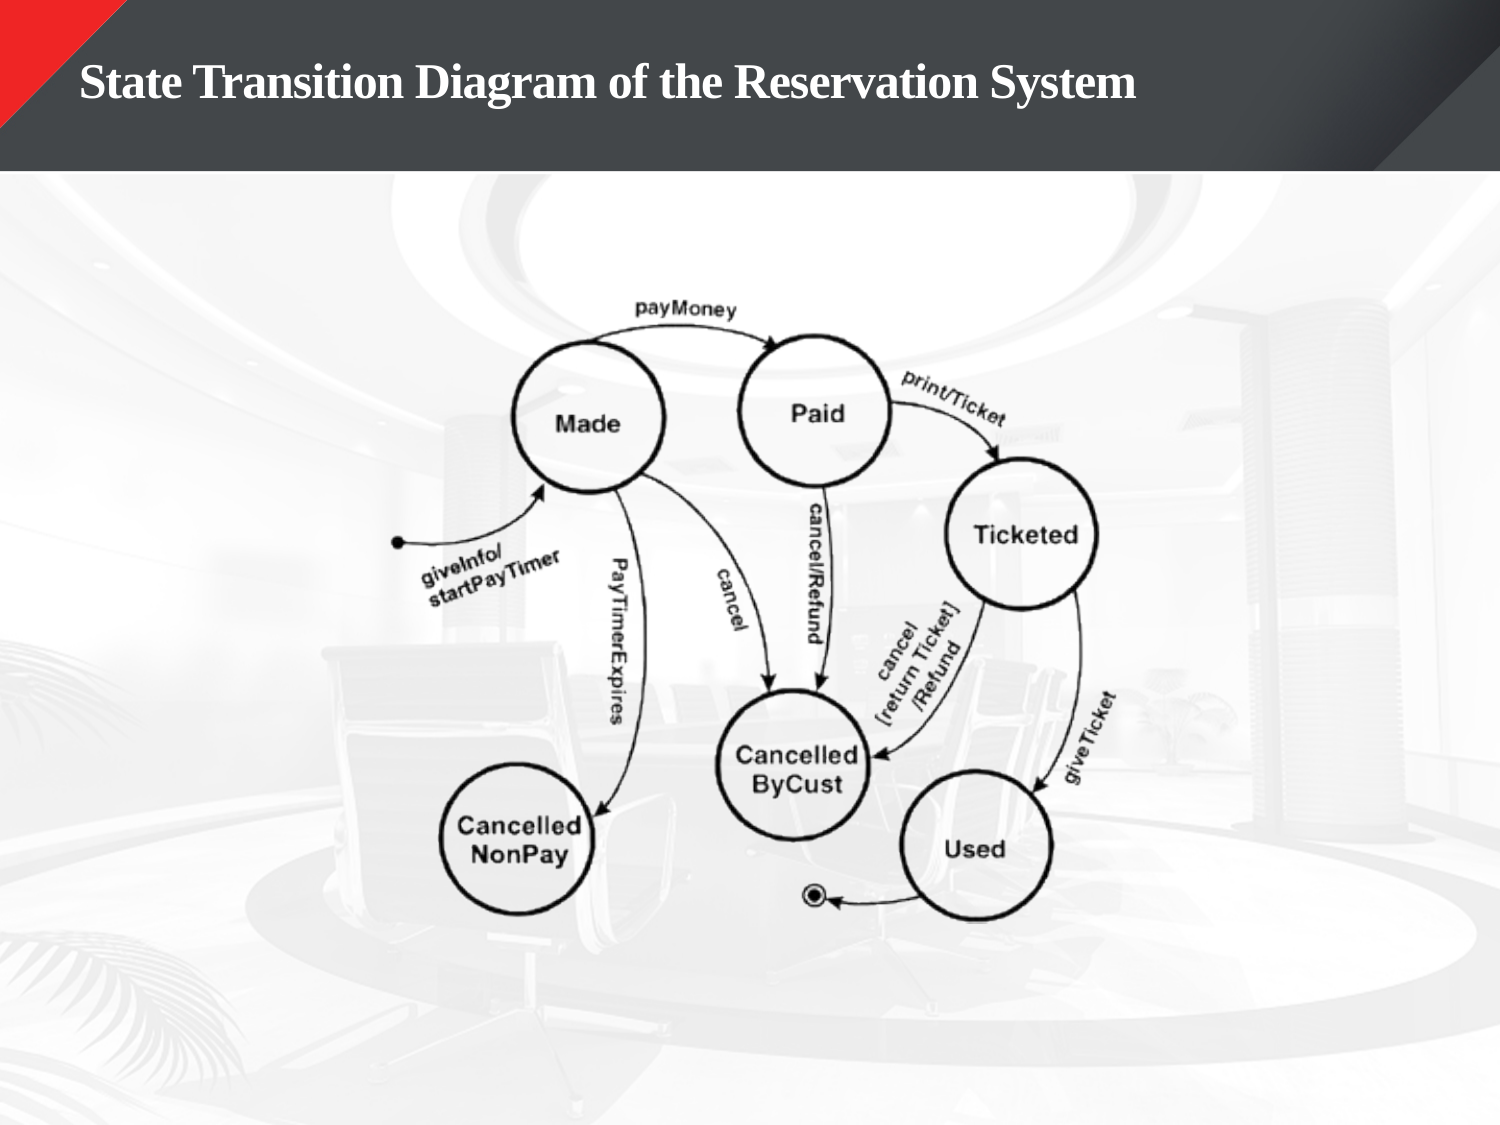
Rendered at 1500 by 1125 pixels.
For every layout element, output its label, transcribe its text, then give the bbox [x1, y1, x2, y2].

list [388, 298, 1120, 925]
title State Transition Diagram of the Reservation System [63, 18, 1321, 150]
picture [0, 0, 1500, 1125]
